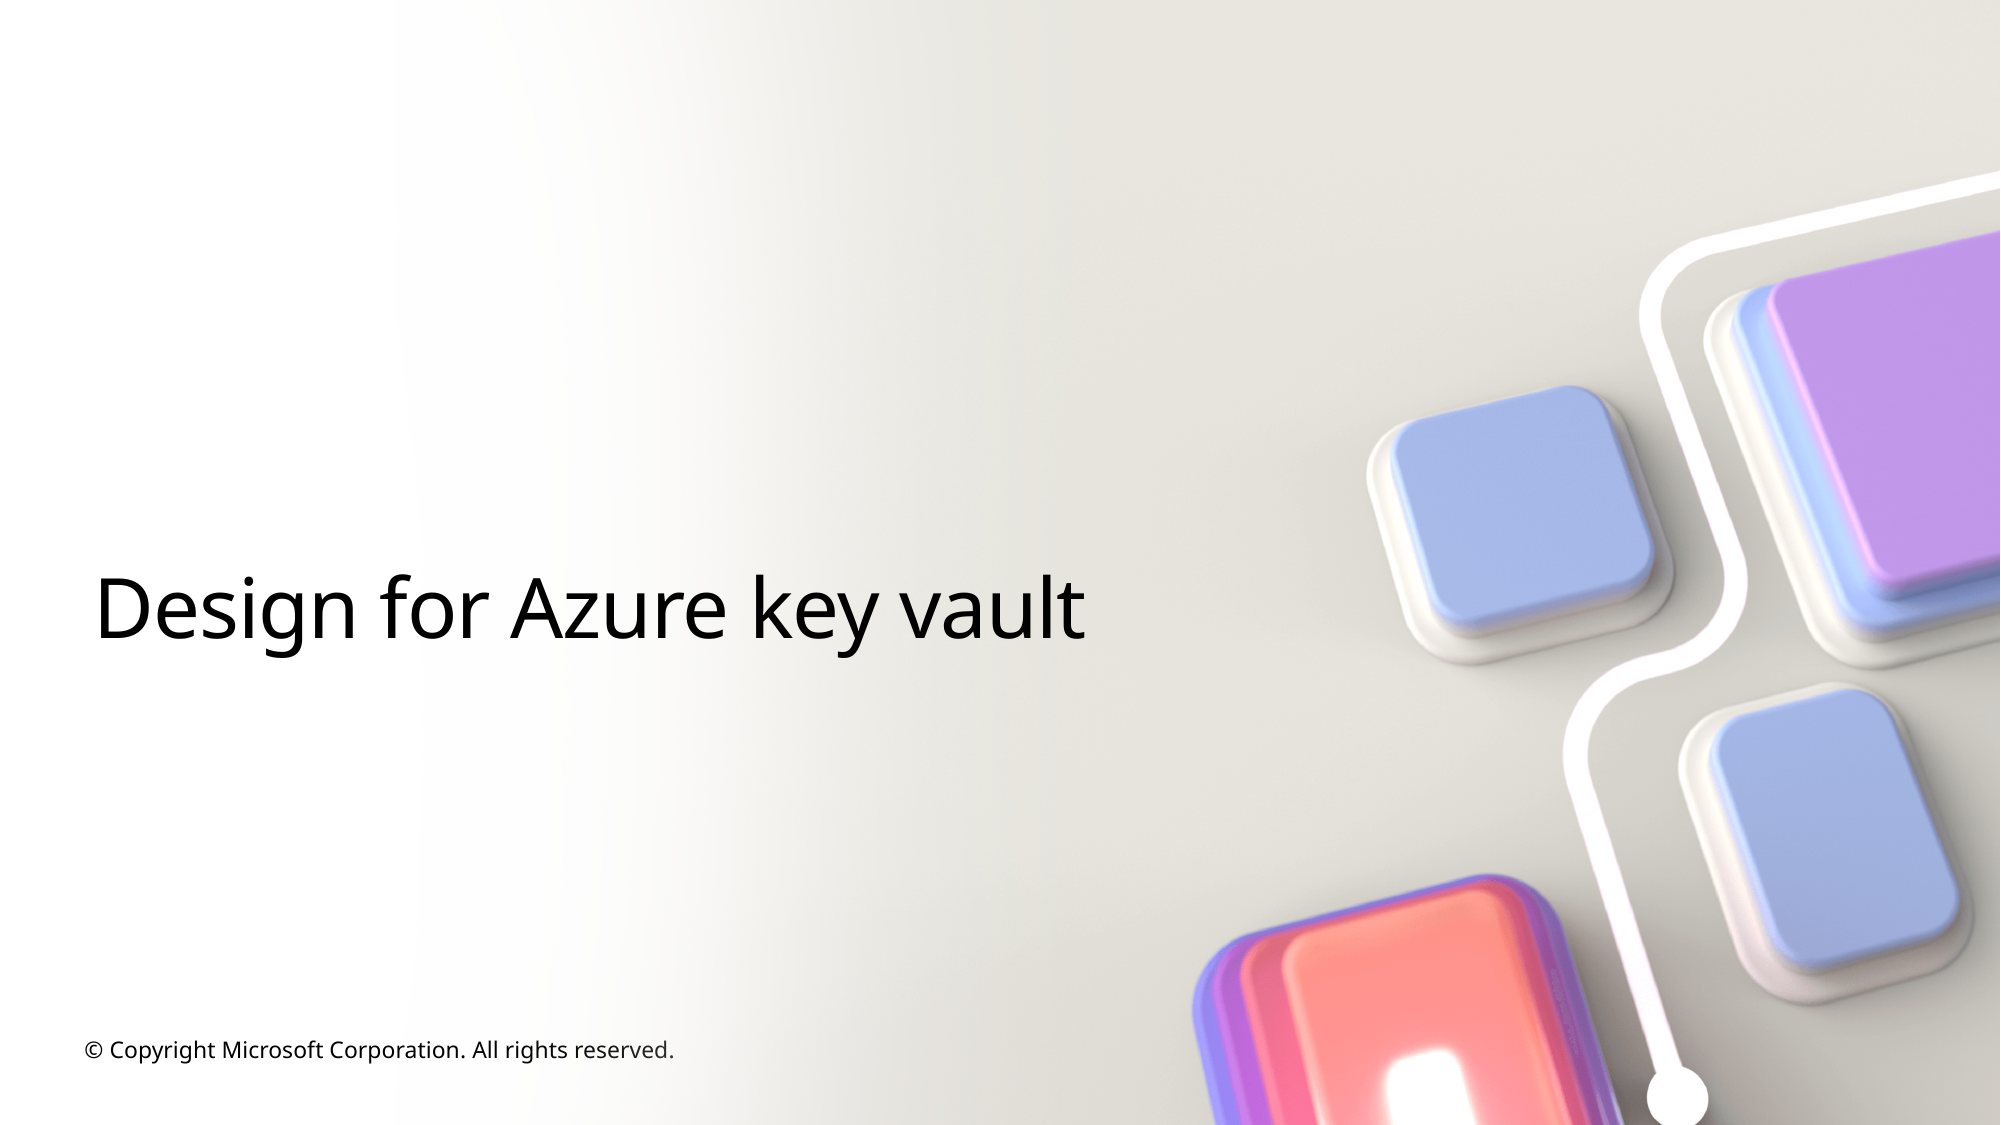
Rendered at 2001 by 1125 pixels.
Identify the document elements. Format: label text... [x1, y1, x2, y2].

picture [396, 0, 2000, 1125]
title Design for Azure key vault [93, 555, 1135, 657]
